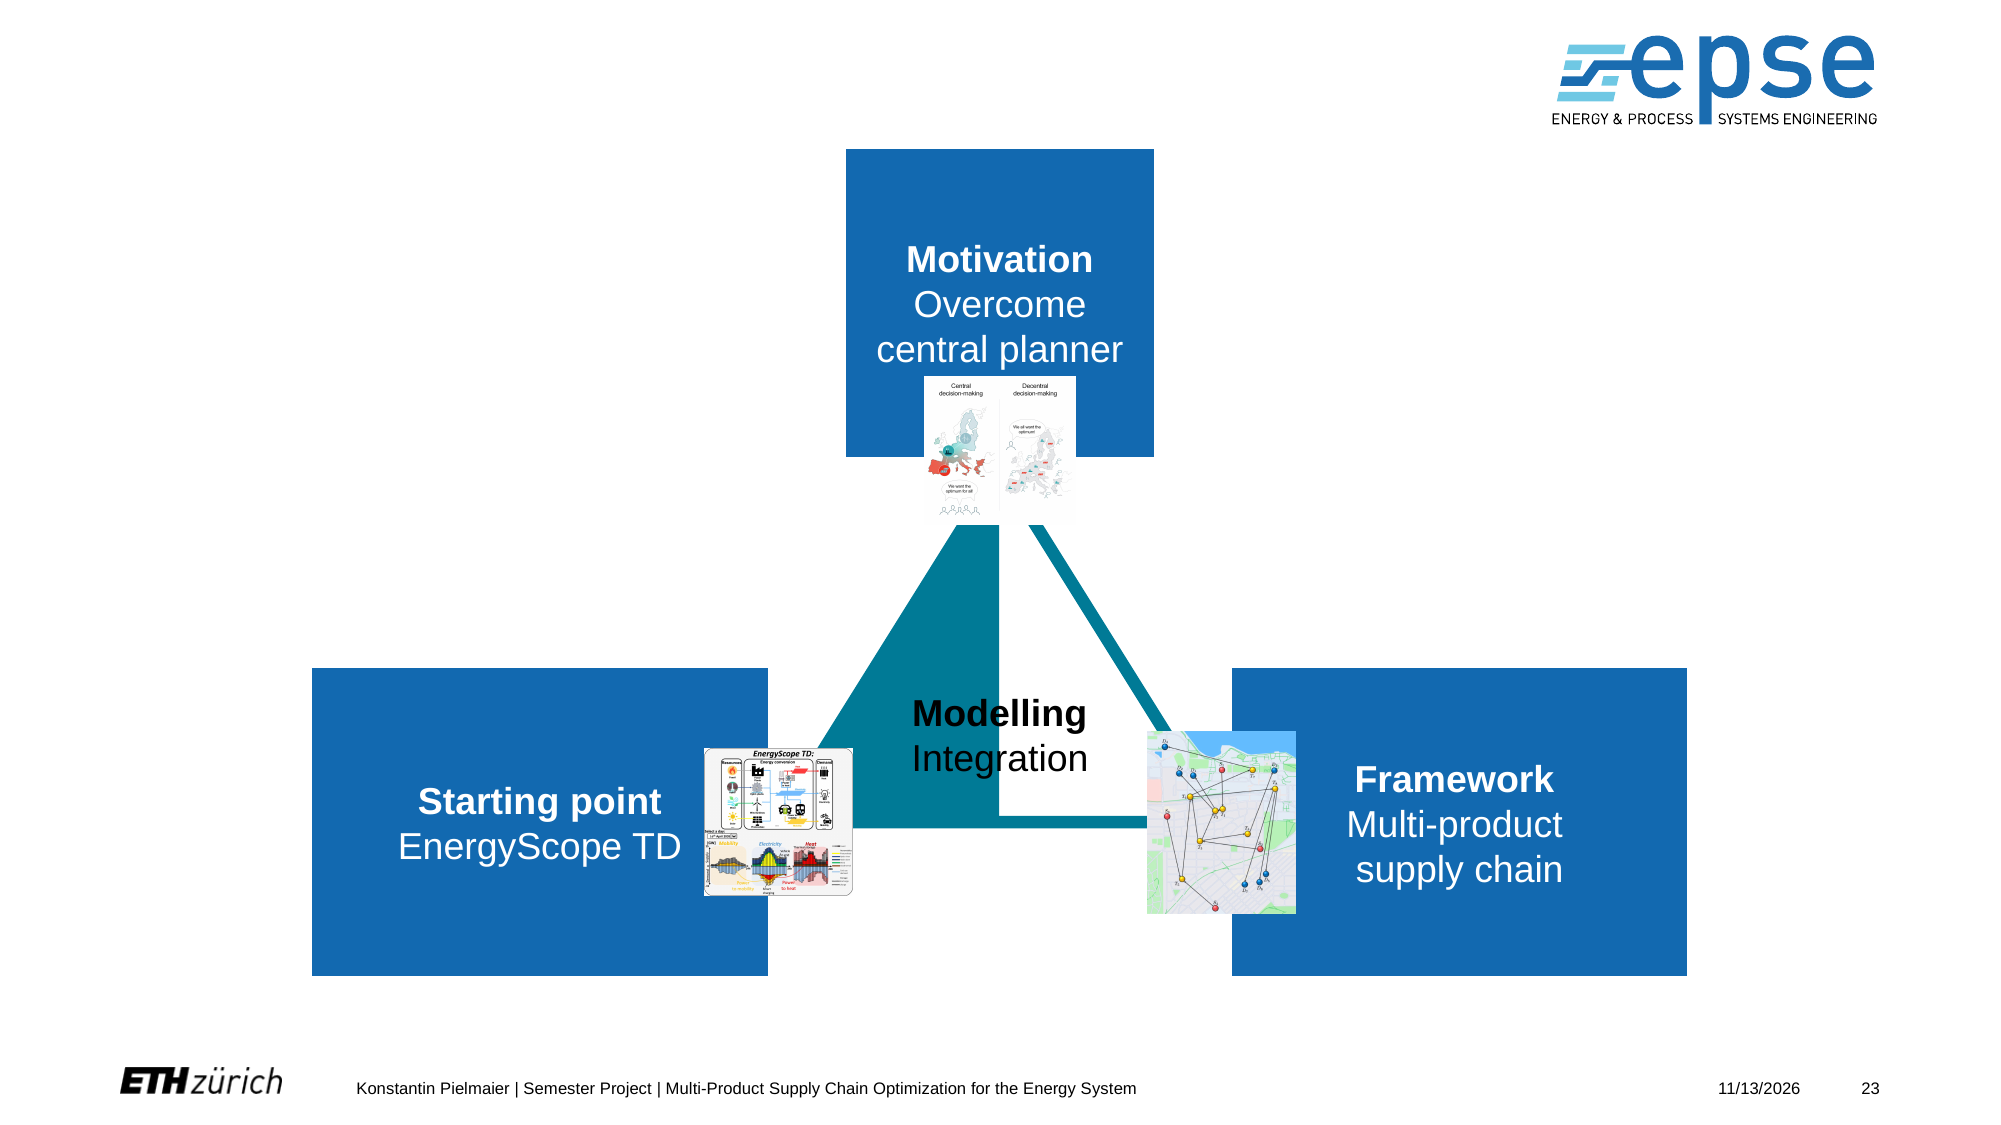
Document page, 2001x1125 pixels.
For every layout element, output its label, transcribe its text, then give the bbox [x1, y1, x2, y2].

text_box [318, 155, 1682, 970]
footer Konstantin Pielmaier | Semester Project | Multi-Product Supply Chain Optimization for the Energy System [356, 1069, 1243, 1106]
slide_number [1718, 1069, 1819, 1106]
picture [120, 1067, 282, 1094]
slide_number 23 [1827, 1069, 1880, 1106]
